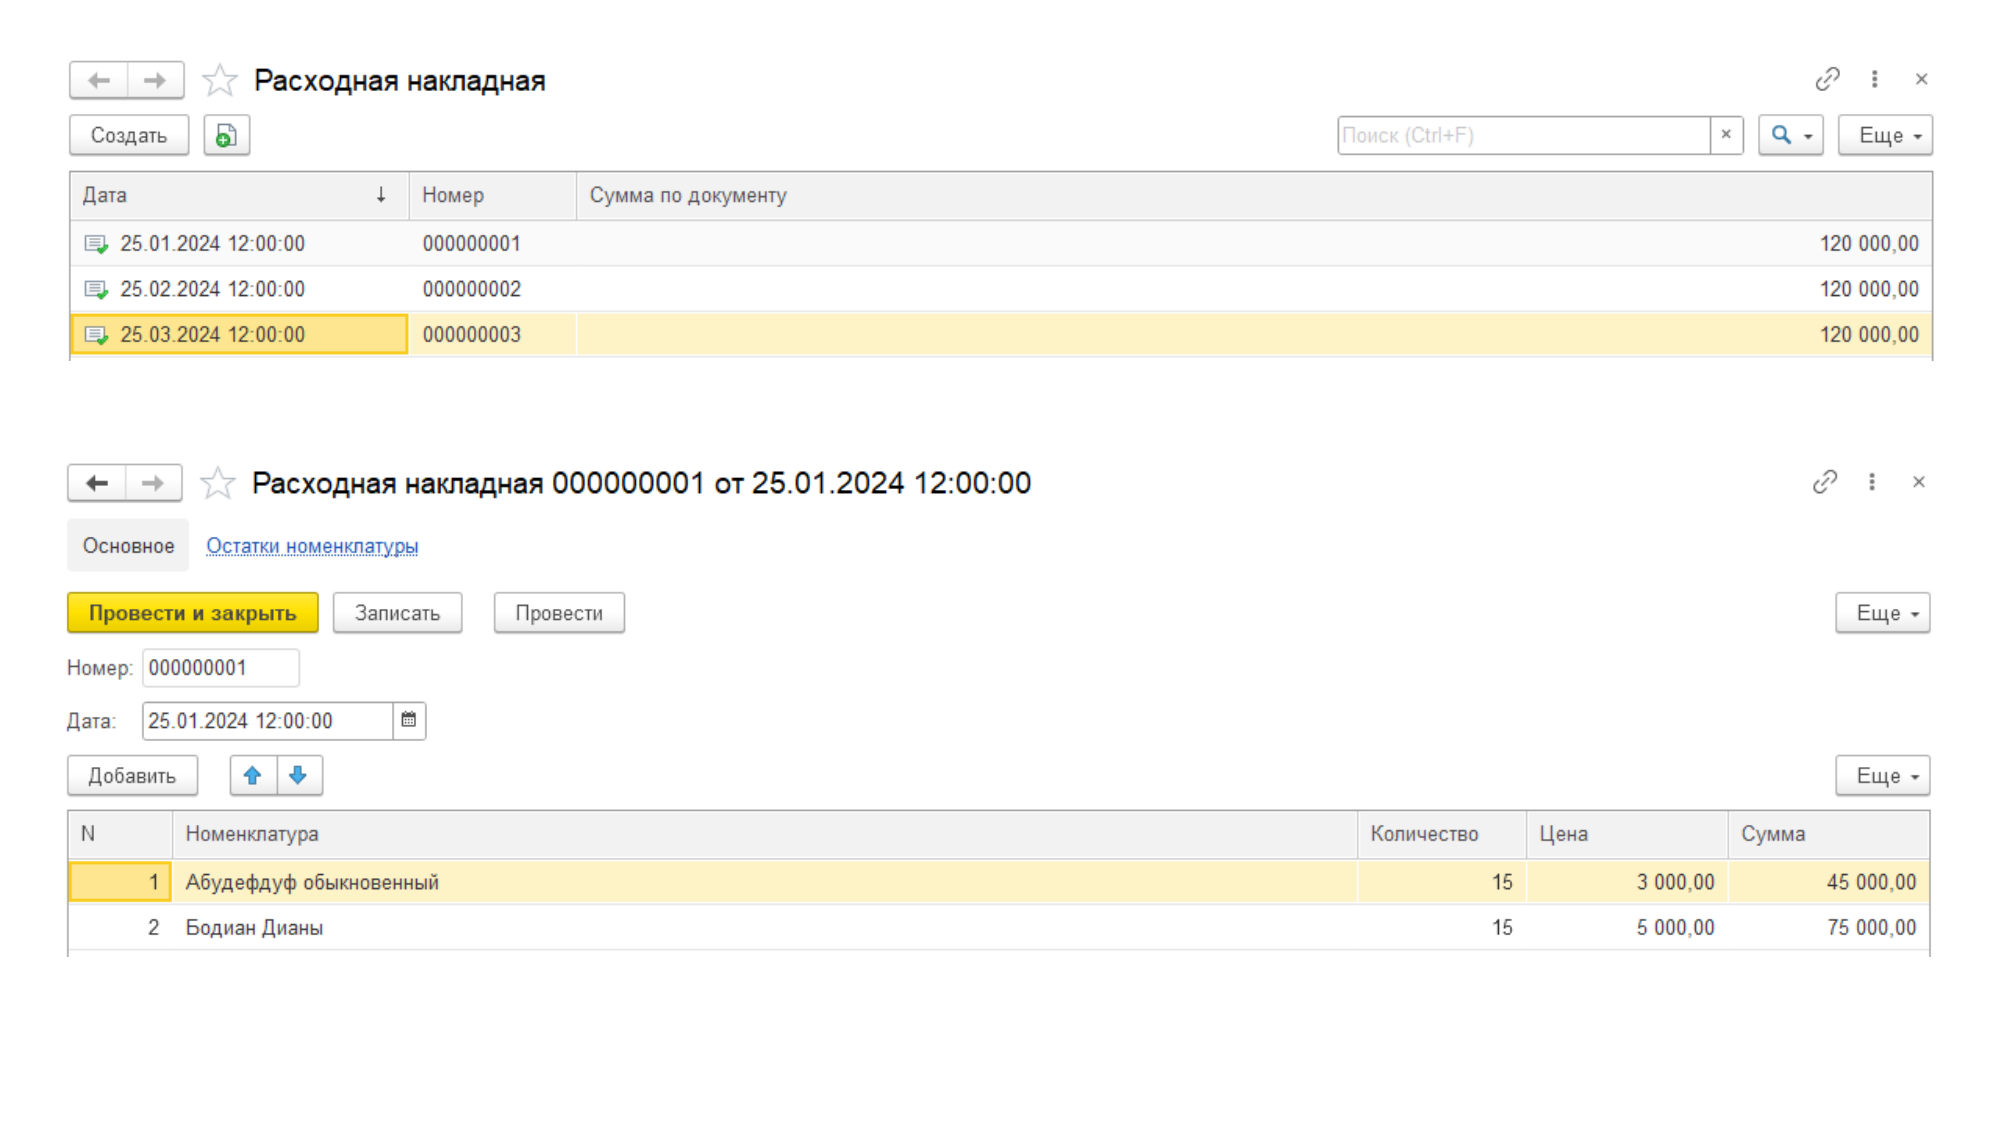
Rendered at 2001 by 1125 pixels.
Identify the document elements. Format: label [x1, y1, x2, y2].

picture [58, 453, 1942, 957]
picture [60, 58, 1940, 361]
